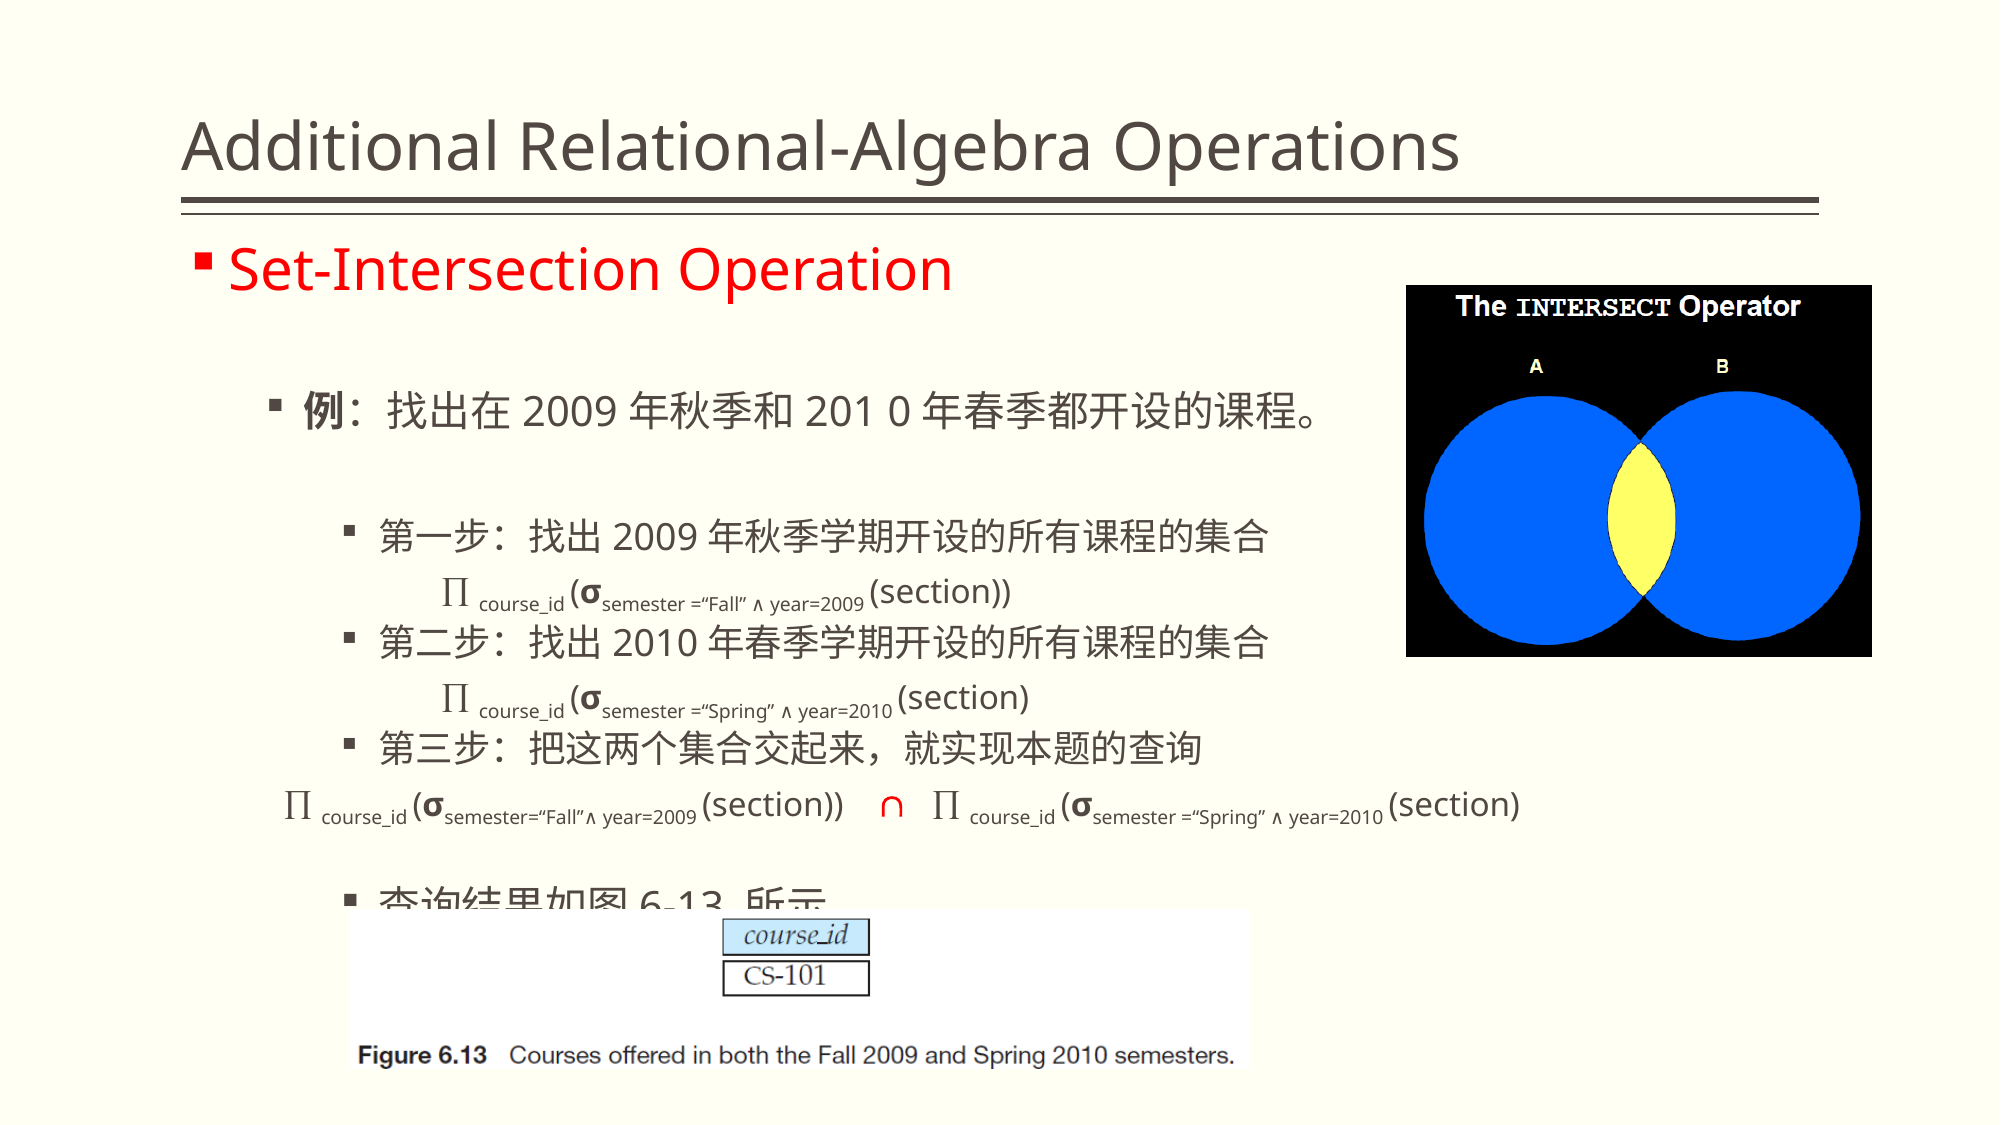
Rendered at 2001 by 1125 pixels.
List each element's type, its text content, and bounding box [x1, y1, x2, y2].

title Additional Relational-Algebra Operations [181, 12, 1819, 193]
list Set-Intersection Operation 例：找出在2009年秋季和201 0年春季都开设的课程。 第一步：找出2009年秋季学期开设的所有课程的集合  course_id (σsemester =“Fall” ∧ year=2009 (section)) 第二步：找出2010年春季学期开设的所有课程的集合  course_id (σsemester =“Spring” ∧ year=2010 (section) 第三步：把这两个集合交起来，就实现本题的查询  course_id (σsemester=“Fall”∧ year=2009 (section))   course_id (σsemester =“Spring” ∧ year=2010 (section) 查询结果如图6-13 所示 [190, 232, 1819, 1081]
picture [349, 909, 1250, 1069]
picture [1406, 285, 1872, 657]
